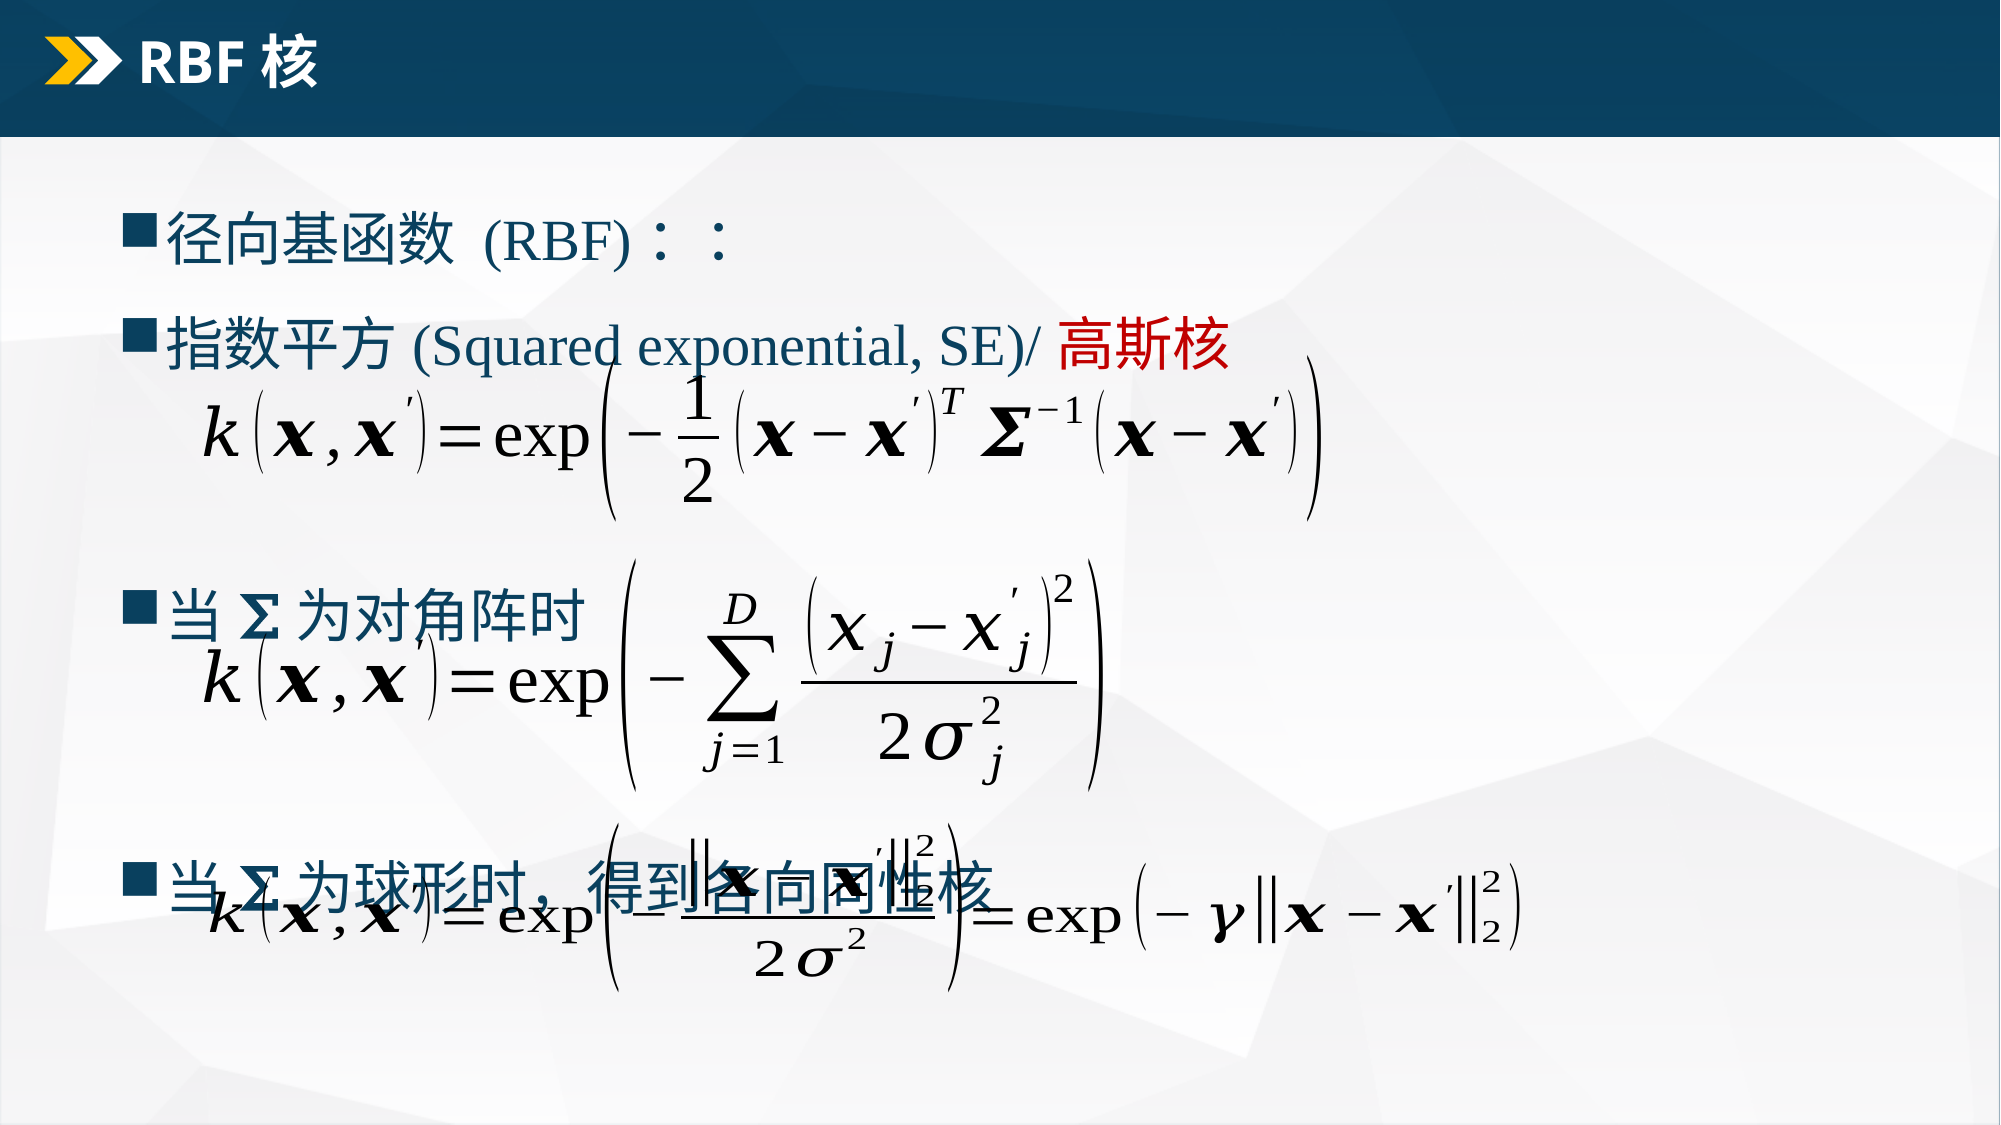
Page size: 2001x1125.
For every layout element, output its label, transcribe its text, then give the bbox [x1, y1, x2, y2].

title RBF核 [122, 25, 1723, 137]
picture [0, 0, 2000, 1125]
